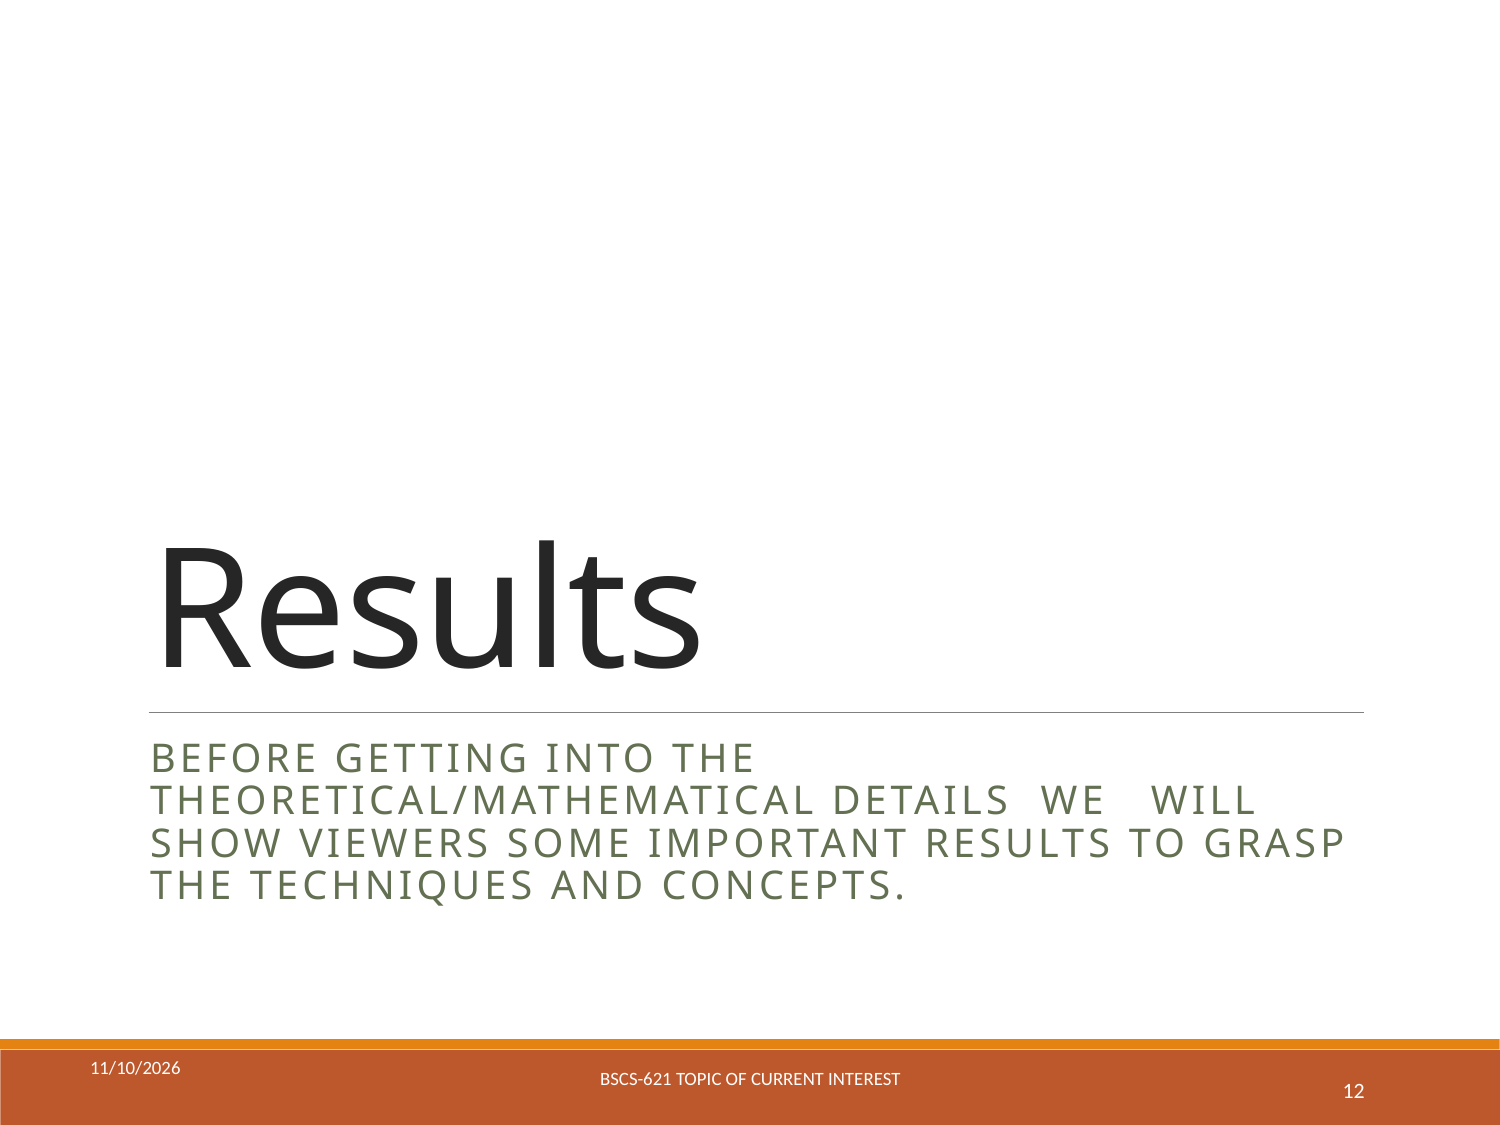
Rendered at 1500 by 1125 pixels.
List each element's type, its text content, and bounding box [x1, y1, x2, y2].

title Results [135, 124, 1373, 710]
slide_number 12 [1218, 1059, 1380, 1120]
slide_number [75, 1037, 425, 1098]
list Before getting into the theoretical/Mathematical details we will show viewers some important results to grasp the techniques and concepts. [135, 730, 1373, 918]
footer BSCS-621 Topic of Current Interest [453, 1059, 1047, 1120]
